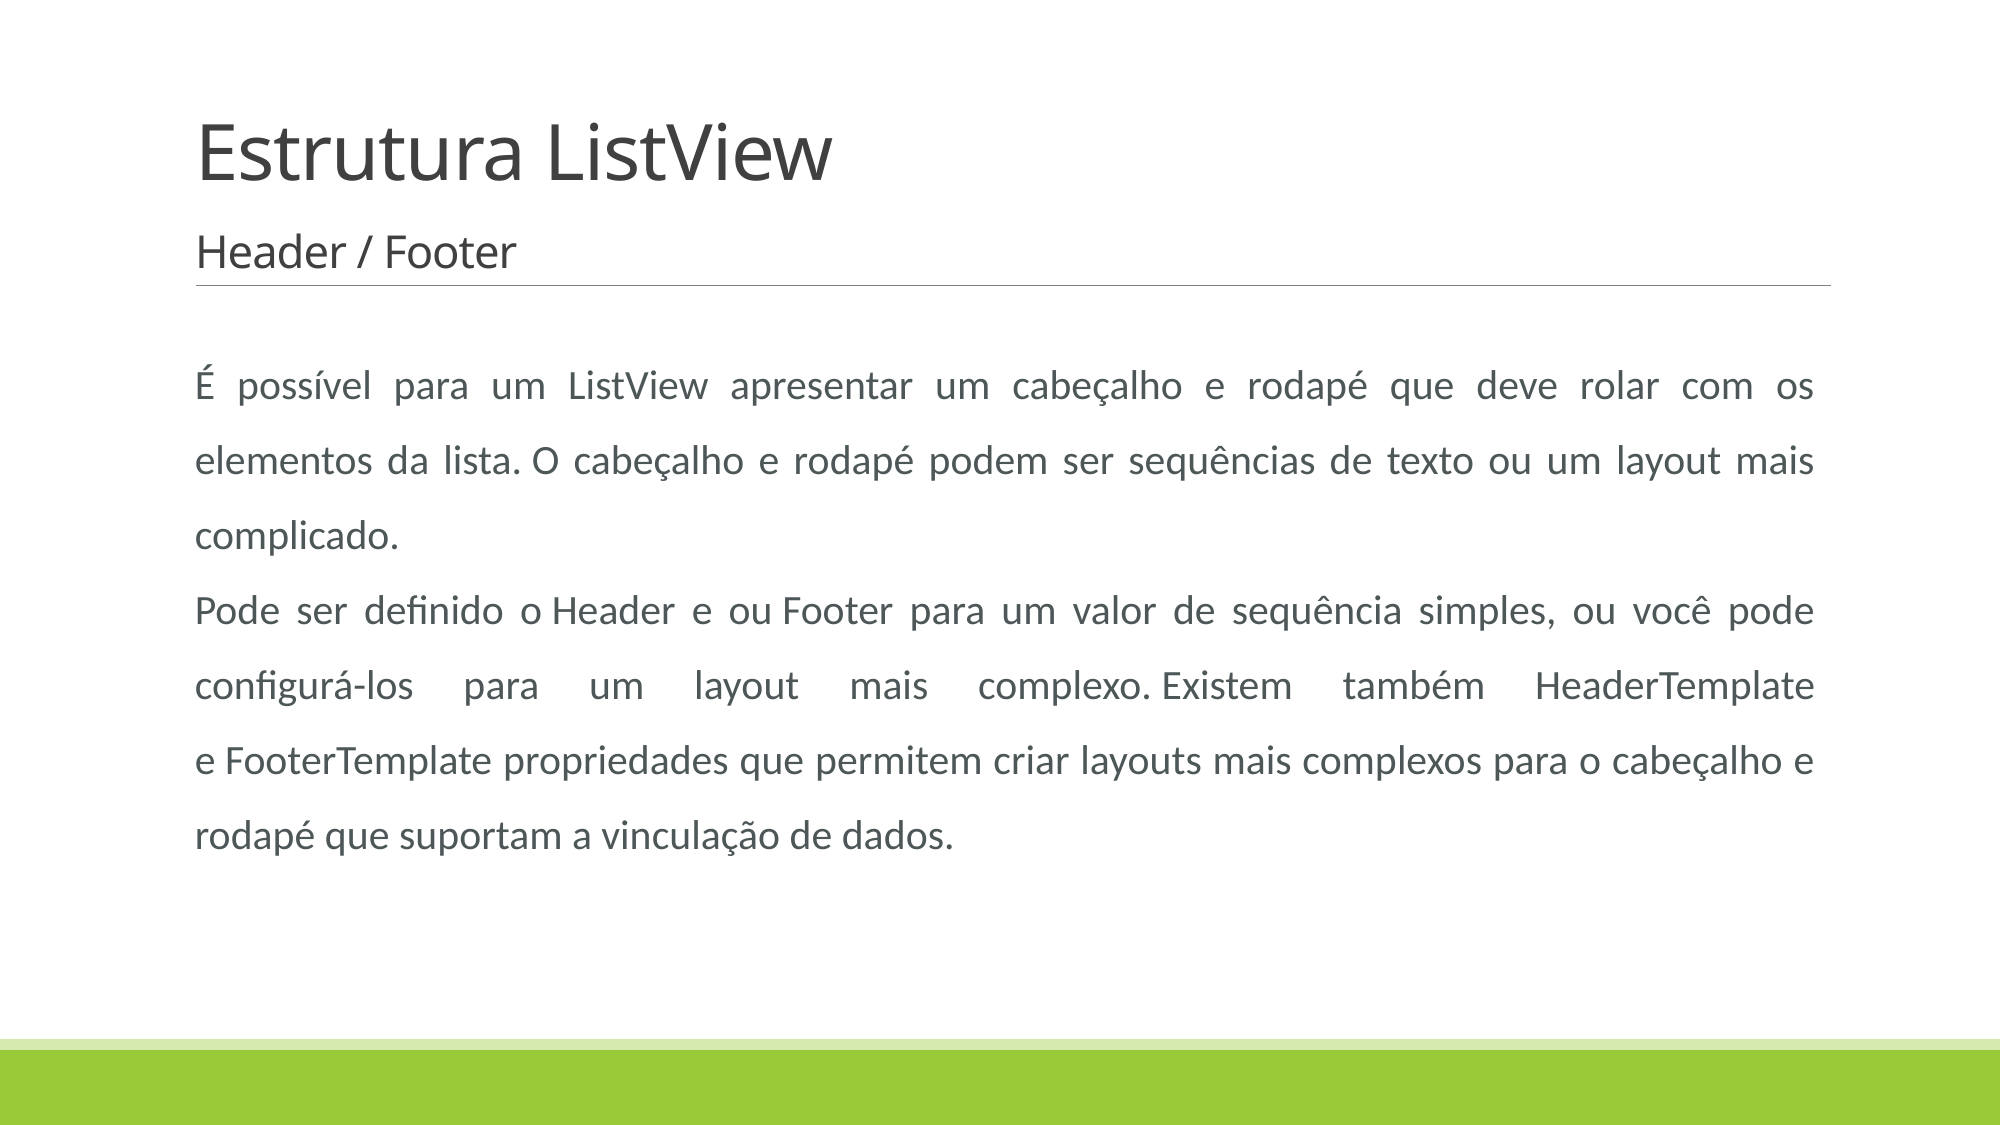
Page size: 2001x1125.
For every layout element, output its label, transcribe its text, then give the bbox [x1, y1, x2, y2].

title Estrutura ListView Header / Footer [180, 47, 1830, 285]
text_box É possível para um ListView apresentar um cabeçalho e rodapé que deve rolar com os elementos da lista. O cabeçalho e rodapé podem ser sequências de texto ou um layout mais complicado. Pode ser definido o Header e ou Footer para um valor de sequência simples, ou você pode configurá-los para um layout mais complexo. Existem também HeaderTemplate e FooterTemplate propriedades que permitem criar layouts mais complexos para o cabeçalho e rodapé que suportam a vinculação de dados. [179, 325, 1830, 1016]
